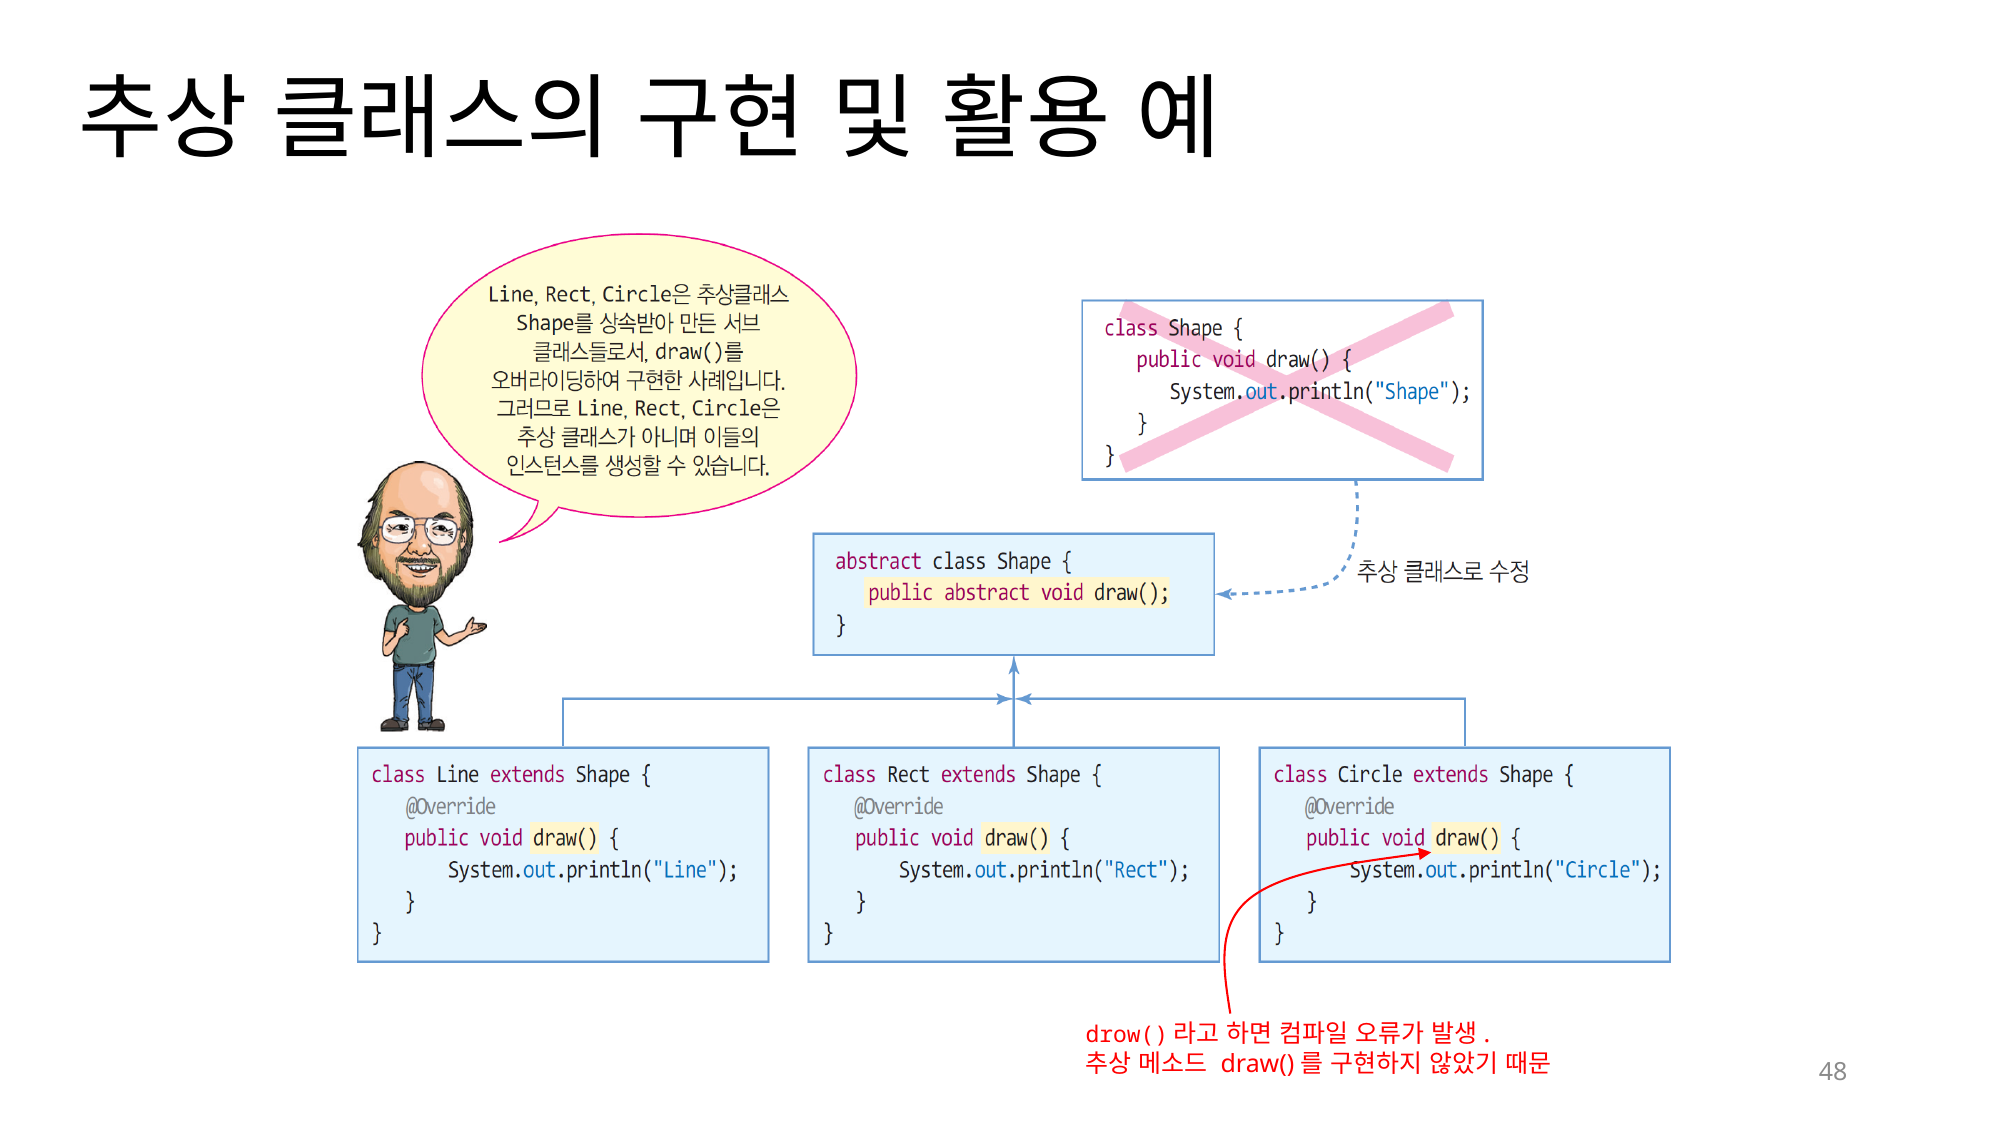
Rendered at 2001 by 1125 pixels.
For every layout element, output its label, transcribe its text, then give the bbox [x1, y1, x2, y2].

title 추상 클래스의 구현 및 활용 예 [63, 12, 1789, 230]
picture [332, 229, 1692, 978]
slide_number 48 [1412, 1042, 1863, 1103]
text_box [1224, 978, 1275, 1014]
text_box drow()라고 하면 컴파일 오류가 발생. 추상 메소드 draw()를 구현하지 않았기 때문 [1070, 1010, 1692, 1085]
